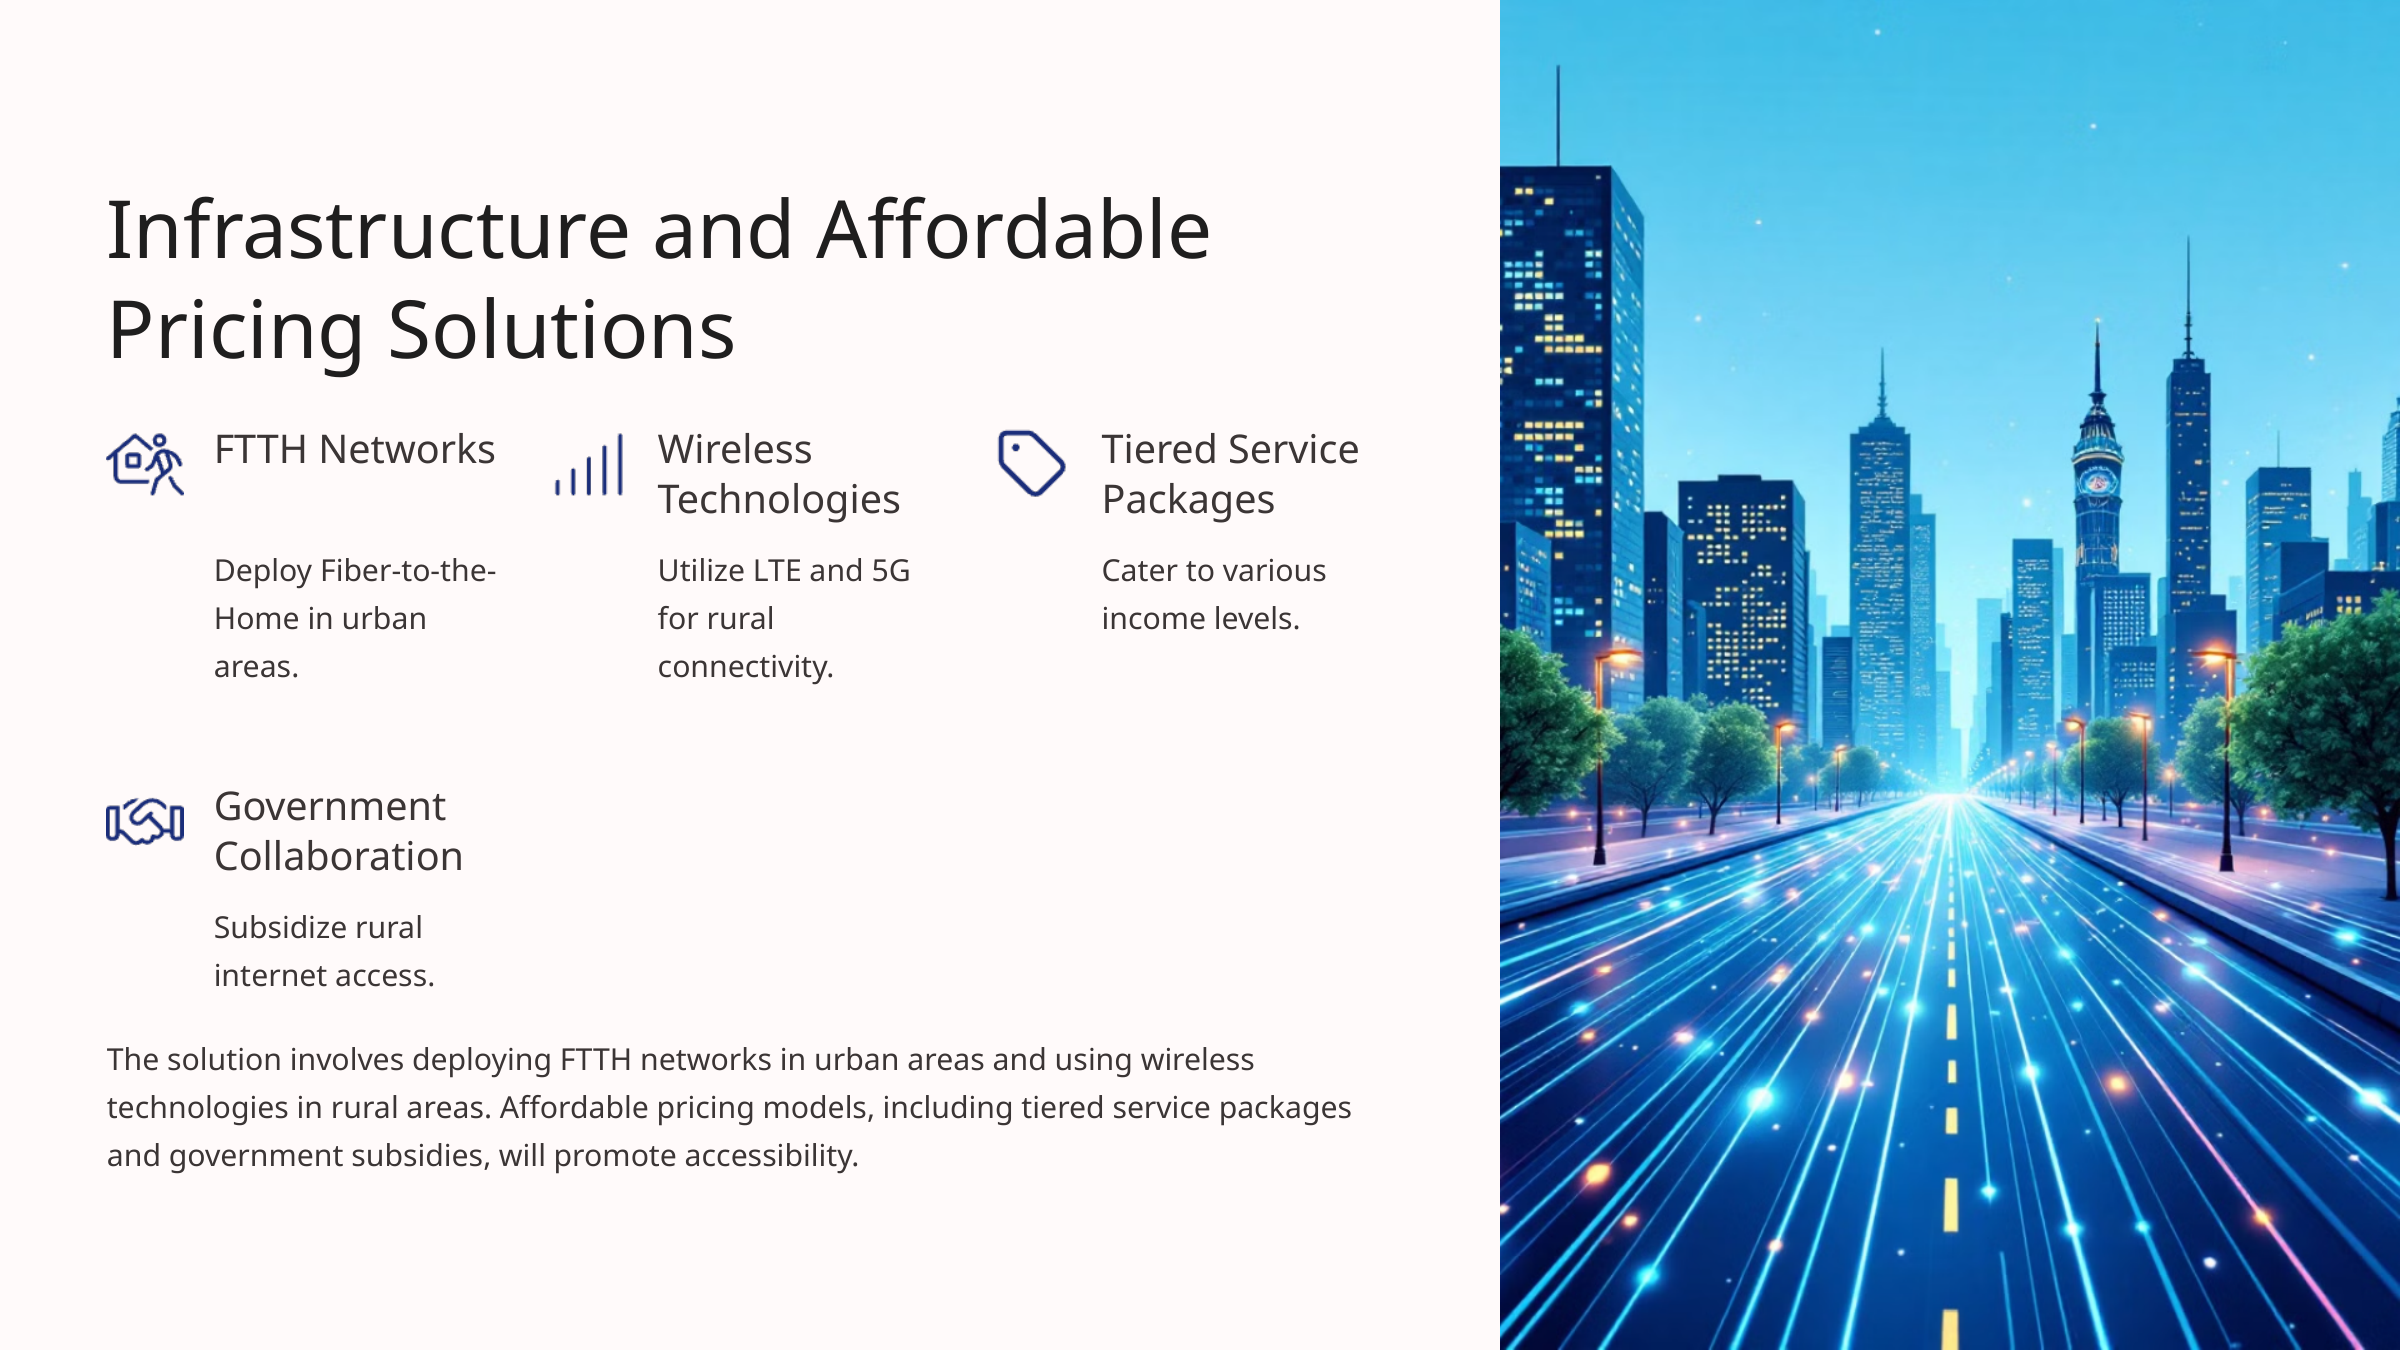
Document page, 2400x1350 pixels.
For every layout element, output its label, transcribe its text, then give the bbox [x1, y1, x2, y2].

text_box Utilize LTE and 5G for rural connectivity. [657, 539, 949, 687]
text_box Infrastructure and Affordable Pricing Solutions [106, 174, 1394, 376]
text_box Deploy Fiber-to-the-Home in urban areas. [213, 539, 505, 687]
text_box Tiered Service Packages [1101, 421, 1393, 522]
text_box Cater to various income levels. [1101, 539, 1393, 638]
picture [1499, 0, 2400, 1350]
picture [106, 783, 184, 860]
text_box Subsidize rural internet access. [213, 896, 505, 995]
text_box Wireless Technologies [657, 421, 949, 522]
picture [106, 426, 184, 503]
picture [550, 426, 628, 503]
text_box FTTH Networks [213, 421, 505, 522]
text_box Government Collaboration [213, 778, 505, 879]
picture [994, 426, 1072, 503]
text_box The solution involves deploying FTTH networks in urban areas and using wireless technologies in rural areas. Affordable pricing models, including tiered service packages and government subsidies, will promote accessibility. [106, 1029, 1394, 1176]
